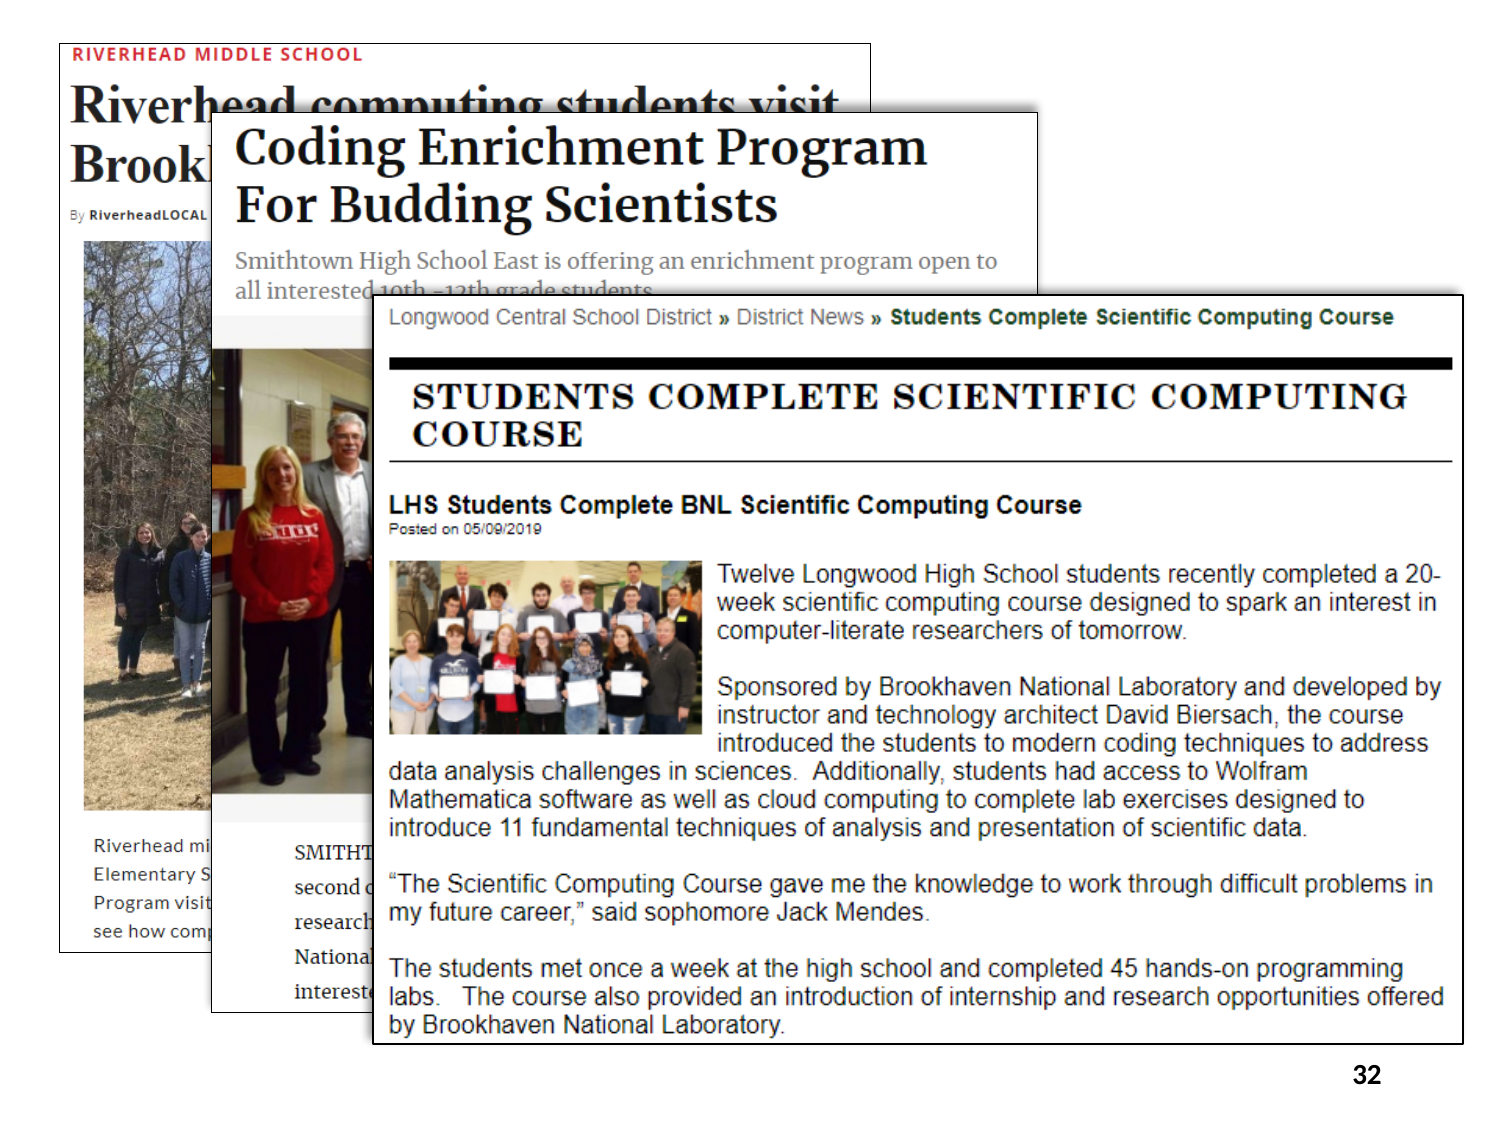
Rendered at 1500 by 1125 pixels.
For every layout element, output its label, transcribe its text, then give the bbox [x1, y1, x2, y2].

slide_number 32 [1059, 1046, 1397, 1103]
picture [59, 43, 1462, 1043]
